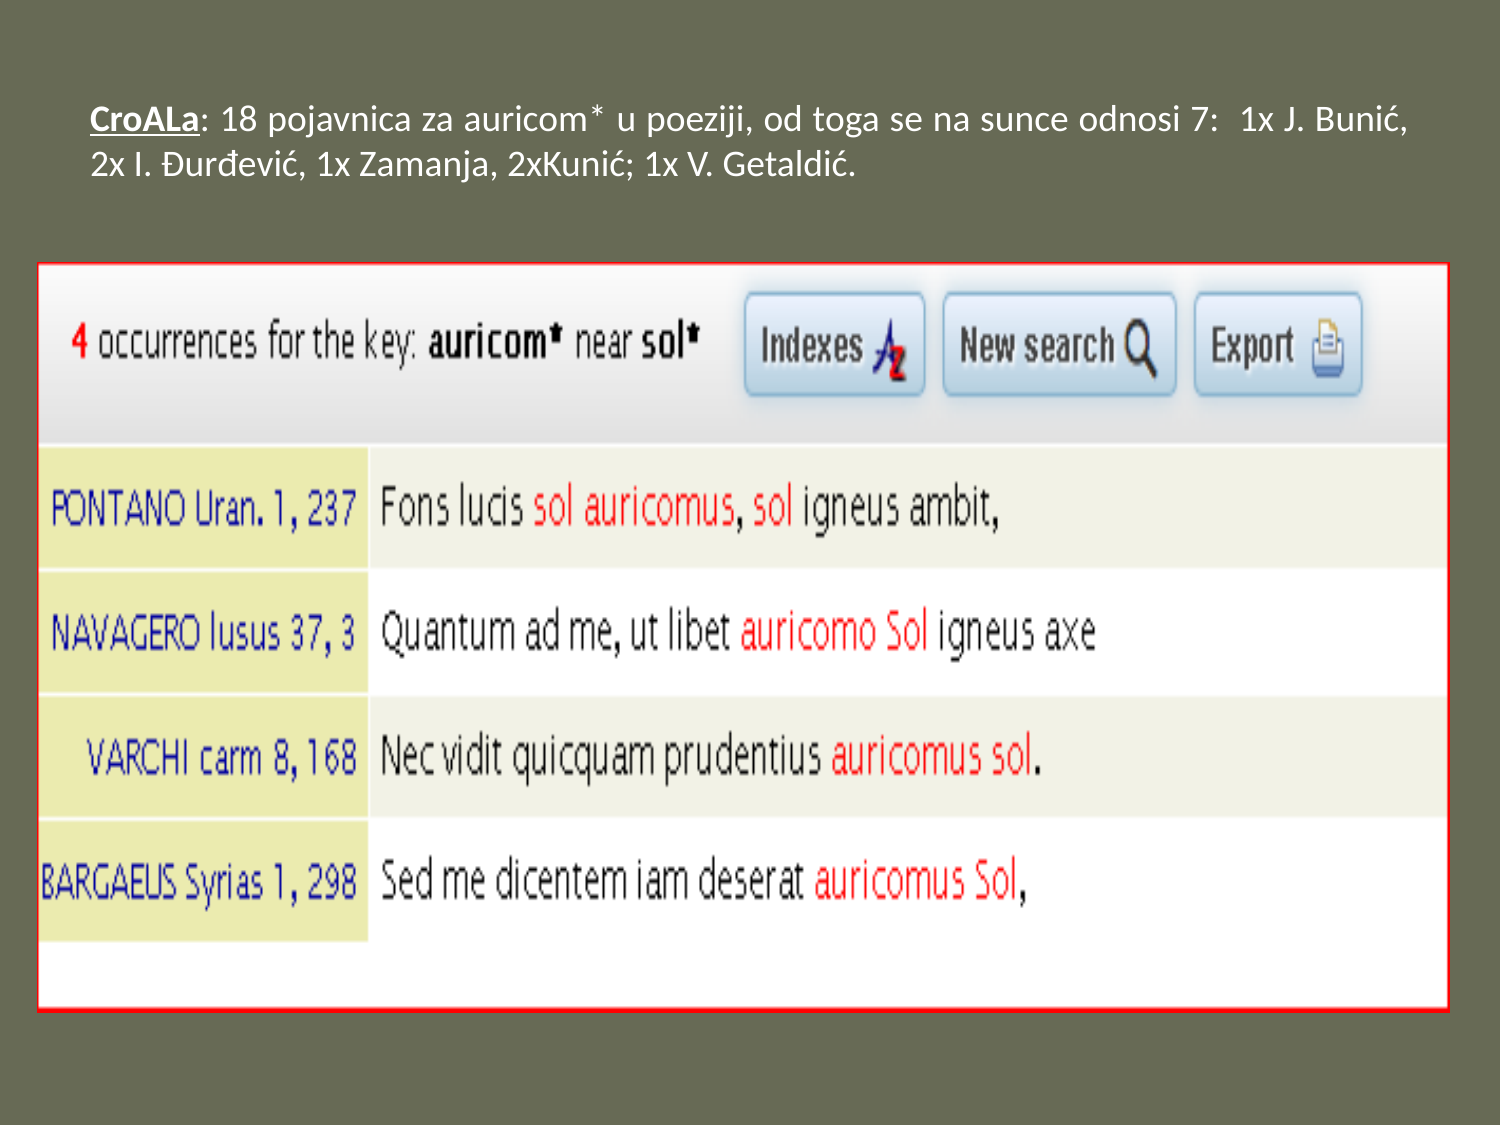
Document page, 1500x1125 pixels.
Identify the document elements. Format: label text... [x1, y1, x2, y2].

title CroALa: 18 pojavnica za auricom* u poeziji, od toga se na sunce odnosi 7: 1x J. Bunić, 2x I. Đurđević, 1x Zamanja, 2xKunić; 1x V. Getaldić. [75, 45, 1425, 233]
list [37, 262, 1451, 1013]
